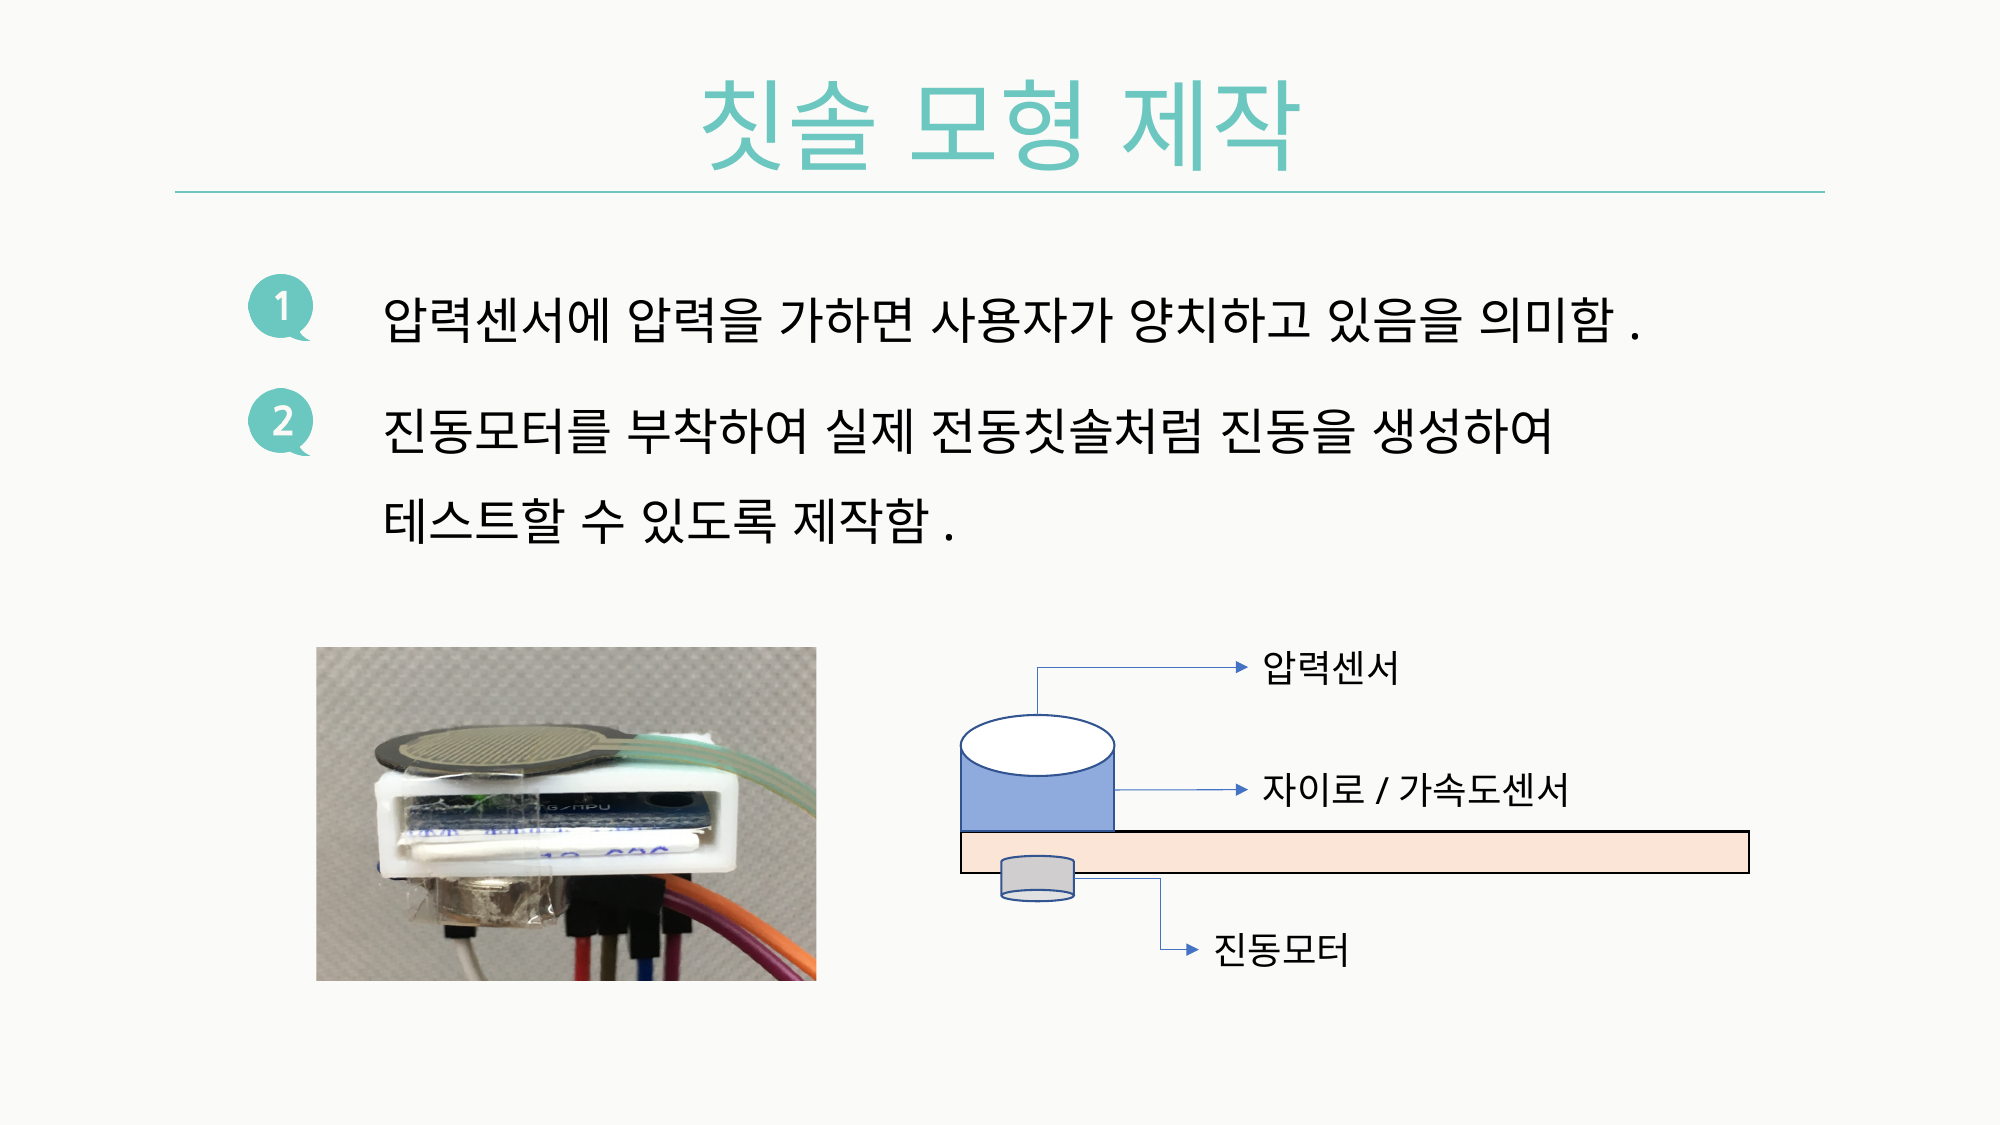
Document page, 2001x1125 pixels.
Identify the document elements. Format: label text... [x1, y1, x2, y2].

picture [248, 274, 313, 342]
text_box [960, 637, 1749, 981]
picture [248, 388, 313, 456]
text_box 칫솔 모형 제작 [681, 56, 1319, 191]
text_box 압력센서에 압력을 가하면 사용자가 양치하고 있음을 의미함. 진동모터를 부착하여 실제 전동칫솔처럼 진동을 생성하여 테스트할 수 있도록 제작함. [248, 252, 1724, 1008]
picture [316, 563, 817, 1064]
